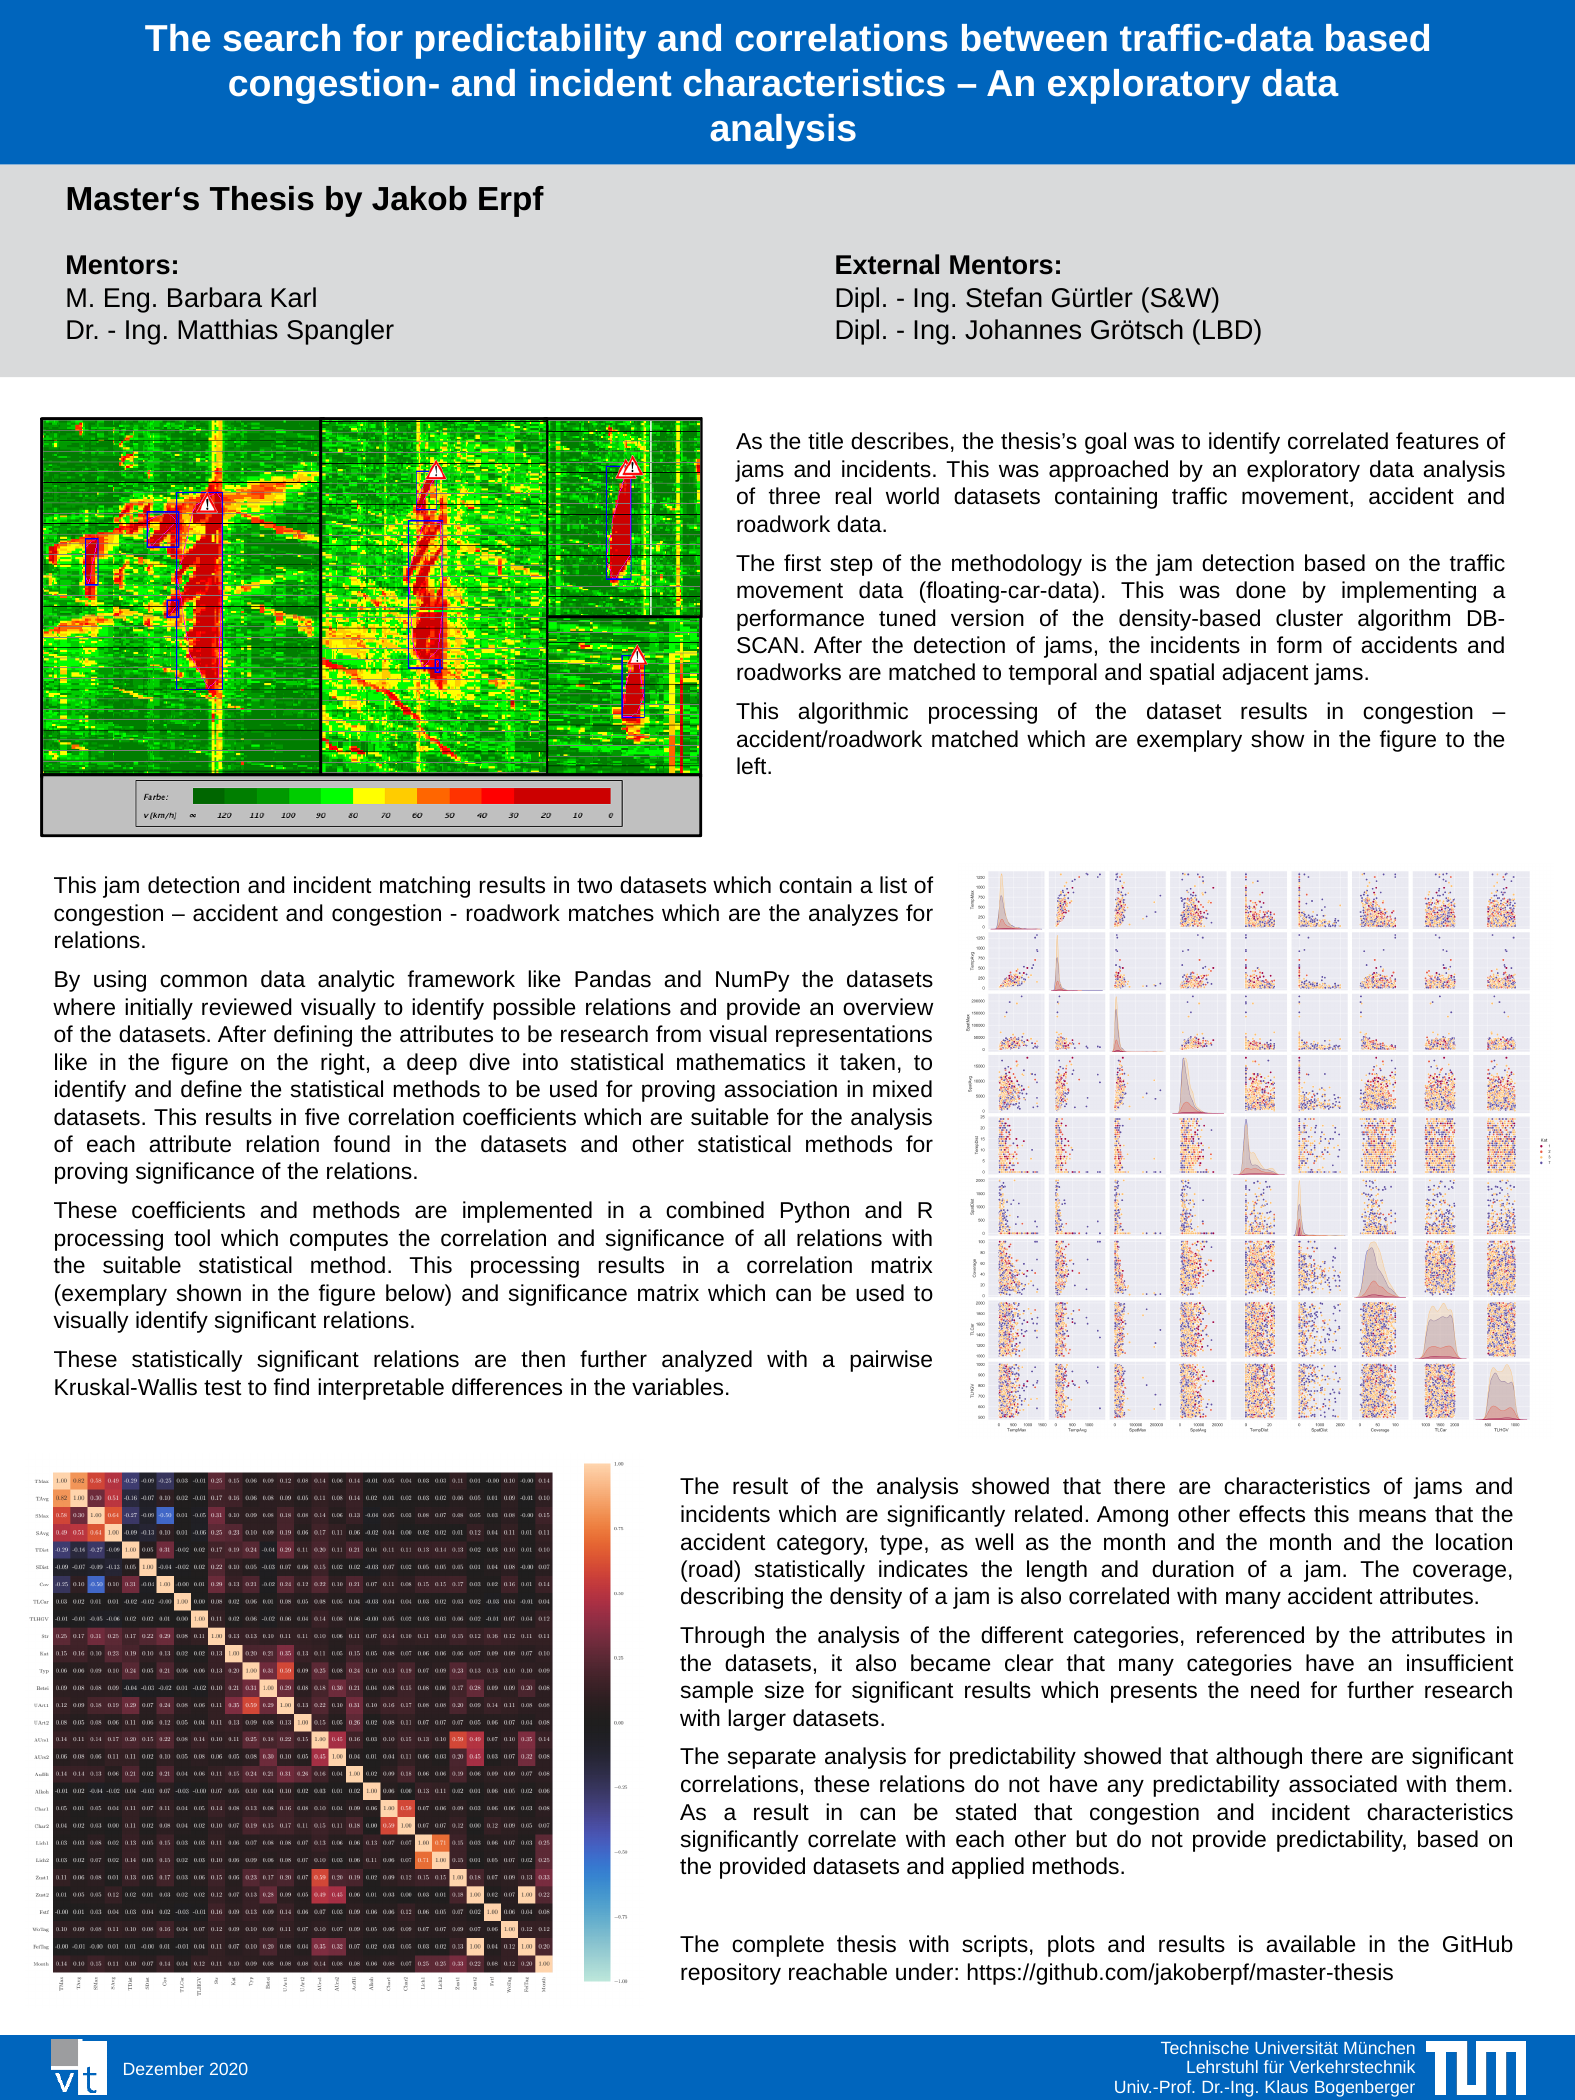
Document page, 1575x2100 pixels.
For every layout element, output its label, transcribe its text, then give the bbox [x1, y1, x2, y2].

picture [51, 2039, 108, 2096]
text_box Master‘s Thesis by Jakob Erpf [51, 169, 1527, 225]
text_box This jam detection and incident matching results in two datasets which contain a list of congestion – accident and congestion - roadwork matches which are the analyzes for relations. By using common data analytic framework like Pandas and NumPy the datasets where initially reviewed visually to identify possible relations and provide an overview of the datasets. After defining the attributes to be research from visual representations like in the figure on the right, a deep dive into statistical mathematics it taken, to identify and define the statistical methods to be used for proving association in mixed datasets. This results in five correlation coefficients which are suitable for the analysis of each attribute relation found in the datasets and other statistical methods for proving significance of the relations. These coefficients and methods are implemented in a combined Python and R processing tool which computes the correlation and significance of all relations with the suitable statistical method. This processing results in a correlation matrix (exemplary shown in the figure below) and significance matrix which can be used to visually identify significant relations. These statistically significant relations are then further analyzed with a pairwise Kruskal-Wallis test to find interpretable differences in the variables. [39, 863, 949, 1439]
picture [39, 416, 703, 838]
text_box The result of the analysis showed that there are characteristics of jams and incidents which are significantly related. Among other effects this means that the accident category, type, as well as the month and the month and the location (road) statistically indicates the length and duration of a jam. The coverage, describing the density of a jam is also correlated with many accident attributes. Through the analysis of the different categories, referenced by the attributes in the datasets, it also became clear that many categories have an insufficient sample size for significant results which presents the need for further research with larger datasets. The separate analysis for predictability showed that although there are significant correlations, these relations do not have any predictability associated with them. As a result in can be stated that congestion and incident characteristics significantly correlate with each other but do not provide predictability, based on the provided datasets and applied methods. The complete thesis with scripts, plots and results is available in the GitHub repository reachable under: https://github.com/jakoberpf/master-thesis [665, 1464, 1529, 1991]
text_box The search for predictability and correlations between traffic-data based congestion- and incident characteristics – An exploratory data analysis [51, 0, 1527, 163]
picture [958, 863, 1554, 1439]
text_box As the title describes, the thesis’s goal was to identify correlated features of jams and incidents. This was approached by an exploratory data analysis of three real world datasets containing traffic movement, accident and roadwork data. The first step of the methodology is the jam detection based on the traffic movement data (floating-car-data). This was done by implementing a performance tuned version of the density-based cluster algorithm DB-SCAN. After the detection of jams, the incidents in form of accidents and roadworks are matched to temporal and spatial adjacent jams. This algorithmic processing of the dataset results in congestion – accident/roadwork matched which are exemplary show in the figure to the left. [721, 419, 1521, 835]
text_box External Mentors: Dipl. - Ing. Stefan Gürtler (S&W) Dipl. - Ing. Johannes Grötsch (LBD) [820, 240, 1527, 353]
text_box Dezember 2020 [108, 2050, 381, 2087]
picture [25, 1453, 644, 2008]
text_box Mentors: M. Eng. Barbara Karl Dr. - Ing. Matthias Spangler [50, 240, 730, 353]
